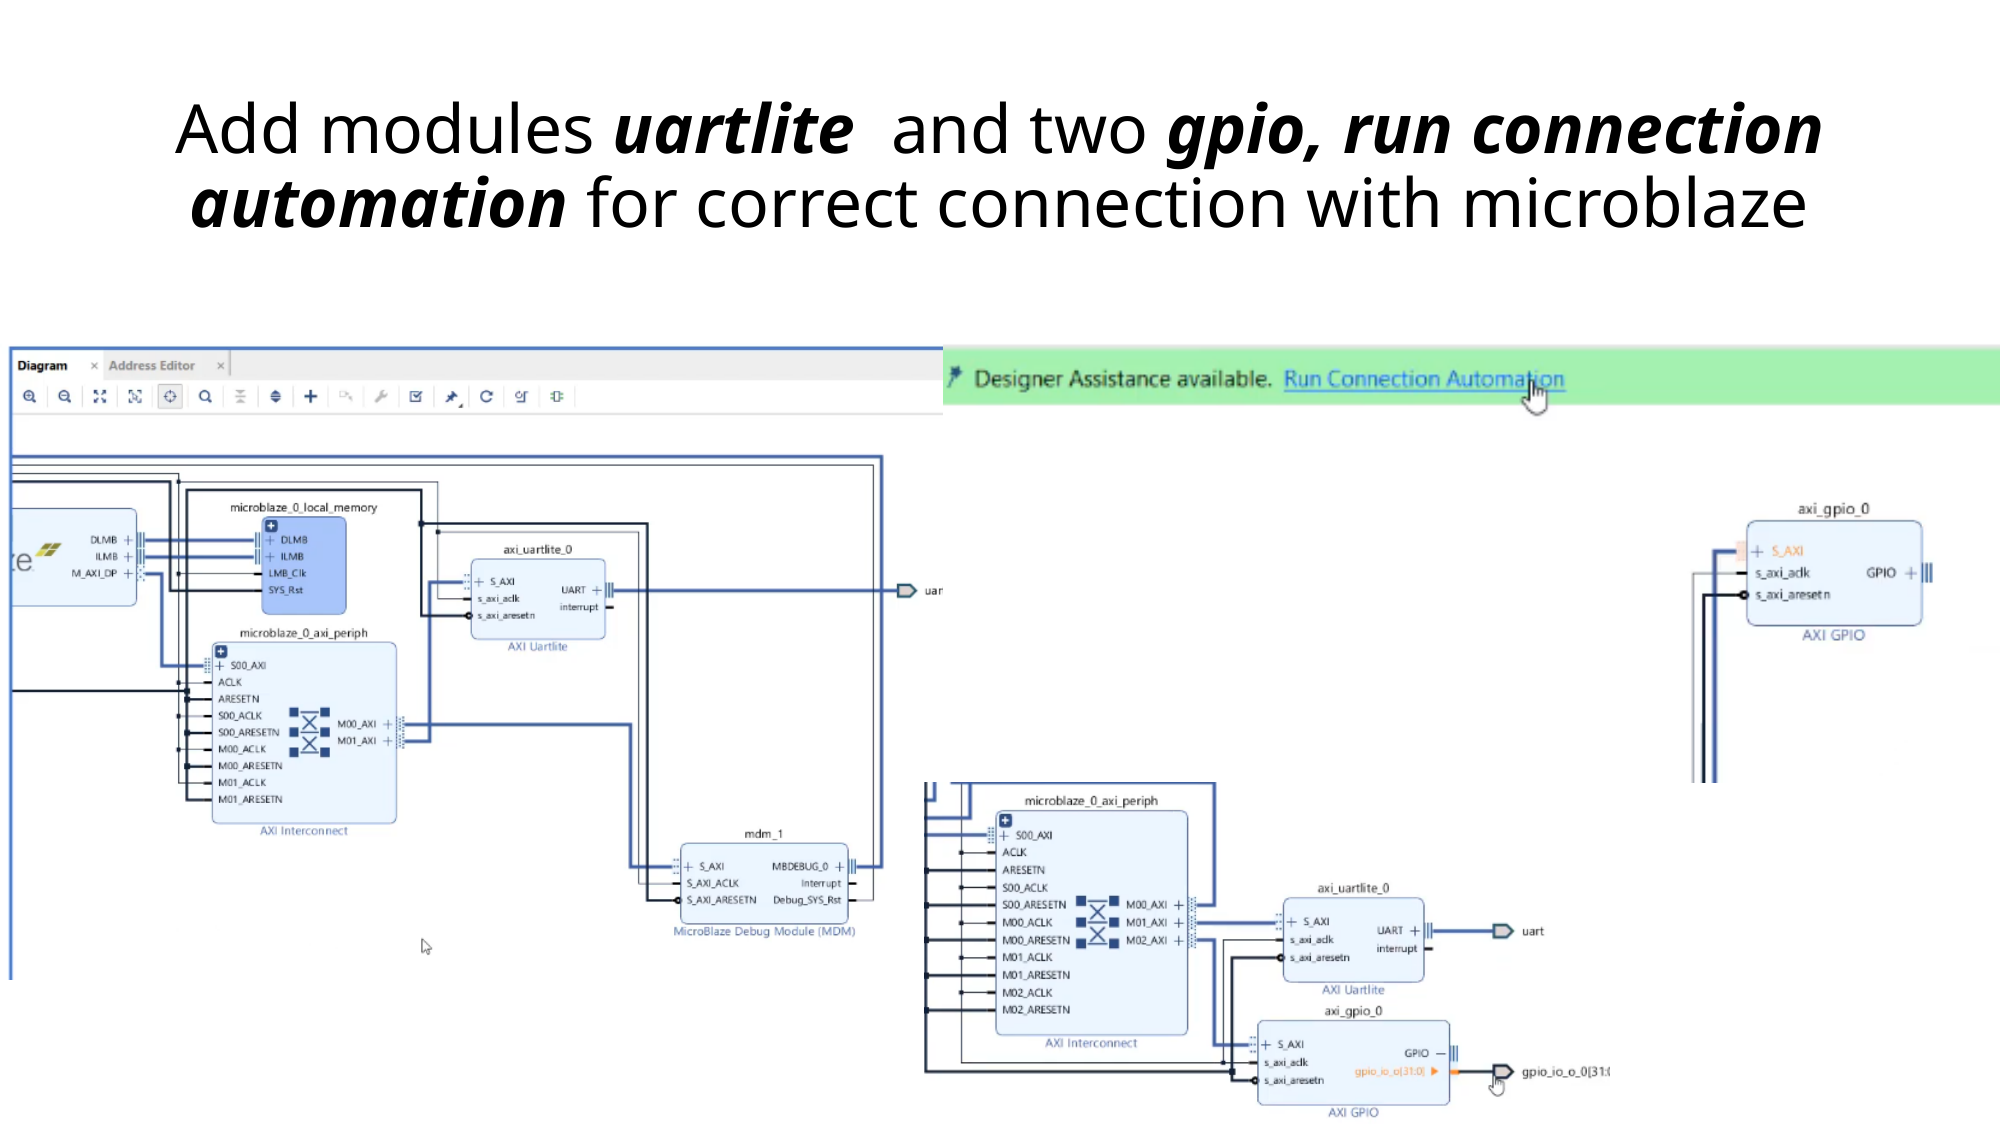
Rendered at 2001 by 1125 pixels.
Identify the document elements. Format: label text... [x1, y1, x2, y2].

title Add modules uartlite and two gpio, run connection automation for correct connection with microblaze [137, 59, 1863, 278]
picture [0, 343, 2000, 1125]
